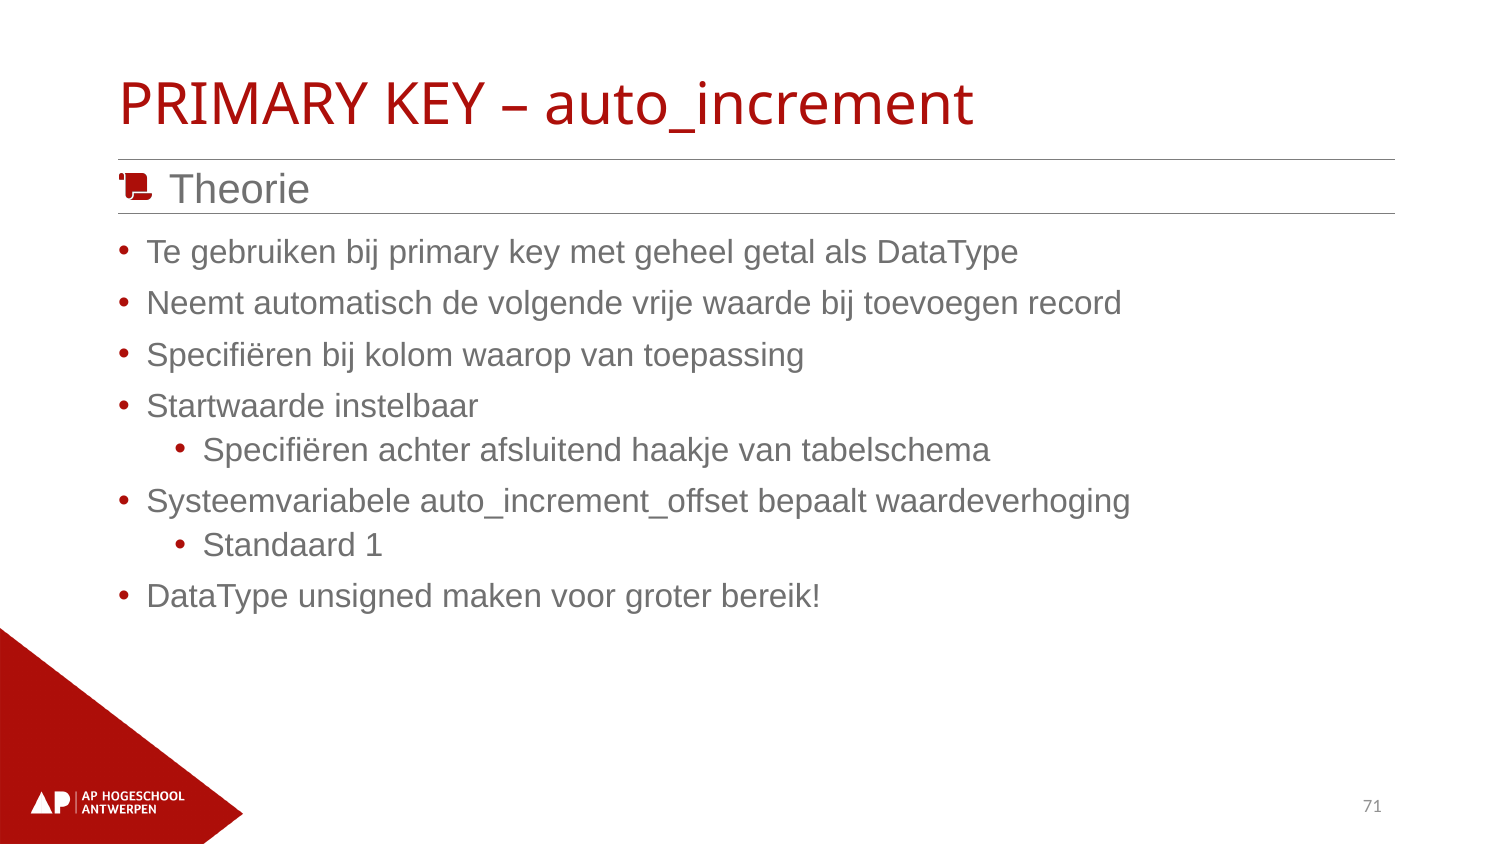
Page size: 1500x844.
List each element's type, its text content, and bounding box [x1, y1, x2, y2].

list Te gebruiken bij primary key met geheel getal als DataType Neemt automatisch de volgende vrije waarde bij toevoegen record Specifiëren bij kolom waarop van toepassing Startwaarde instelbaar Specifiëren achter afsluitend haakje van tabelschema Systeemvariabele auto_increment_offset bepaalt waardeverhoging Standaard 1 DataType unsigned maken voor groter bereik! [103, 226, 1397, 690]
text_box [118, 154, 1429, 220]
title PRIMARY KEY – auto_increment [103, 66, 1397, 141]
picture [0, 623, 246, 844]
slide_number 71 [1263, 782, 1397, 827]
